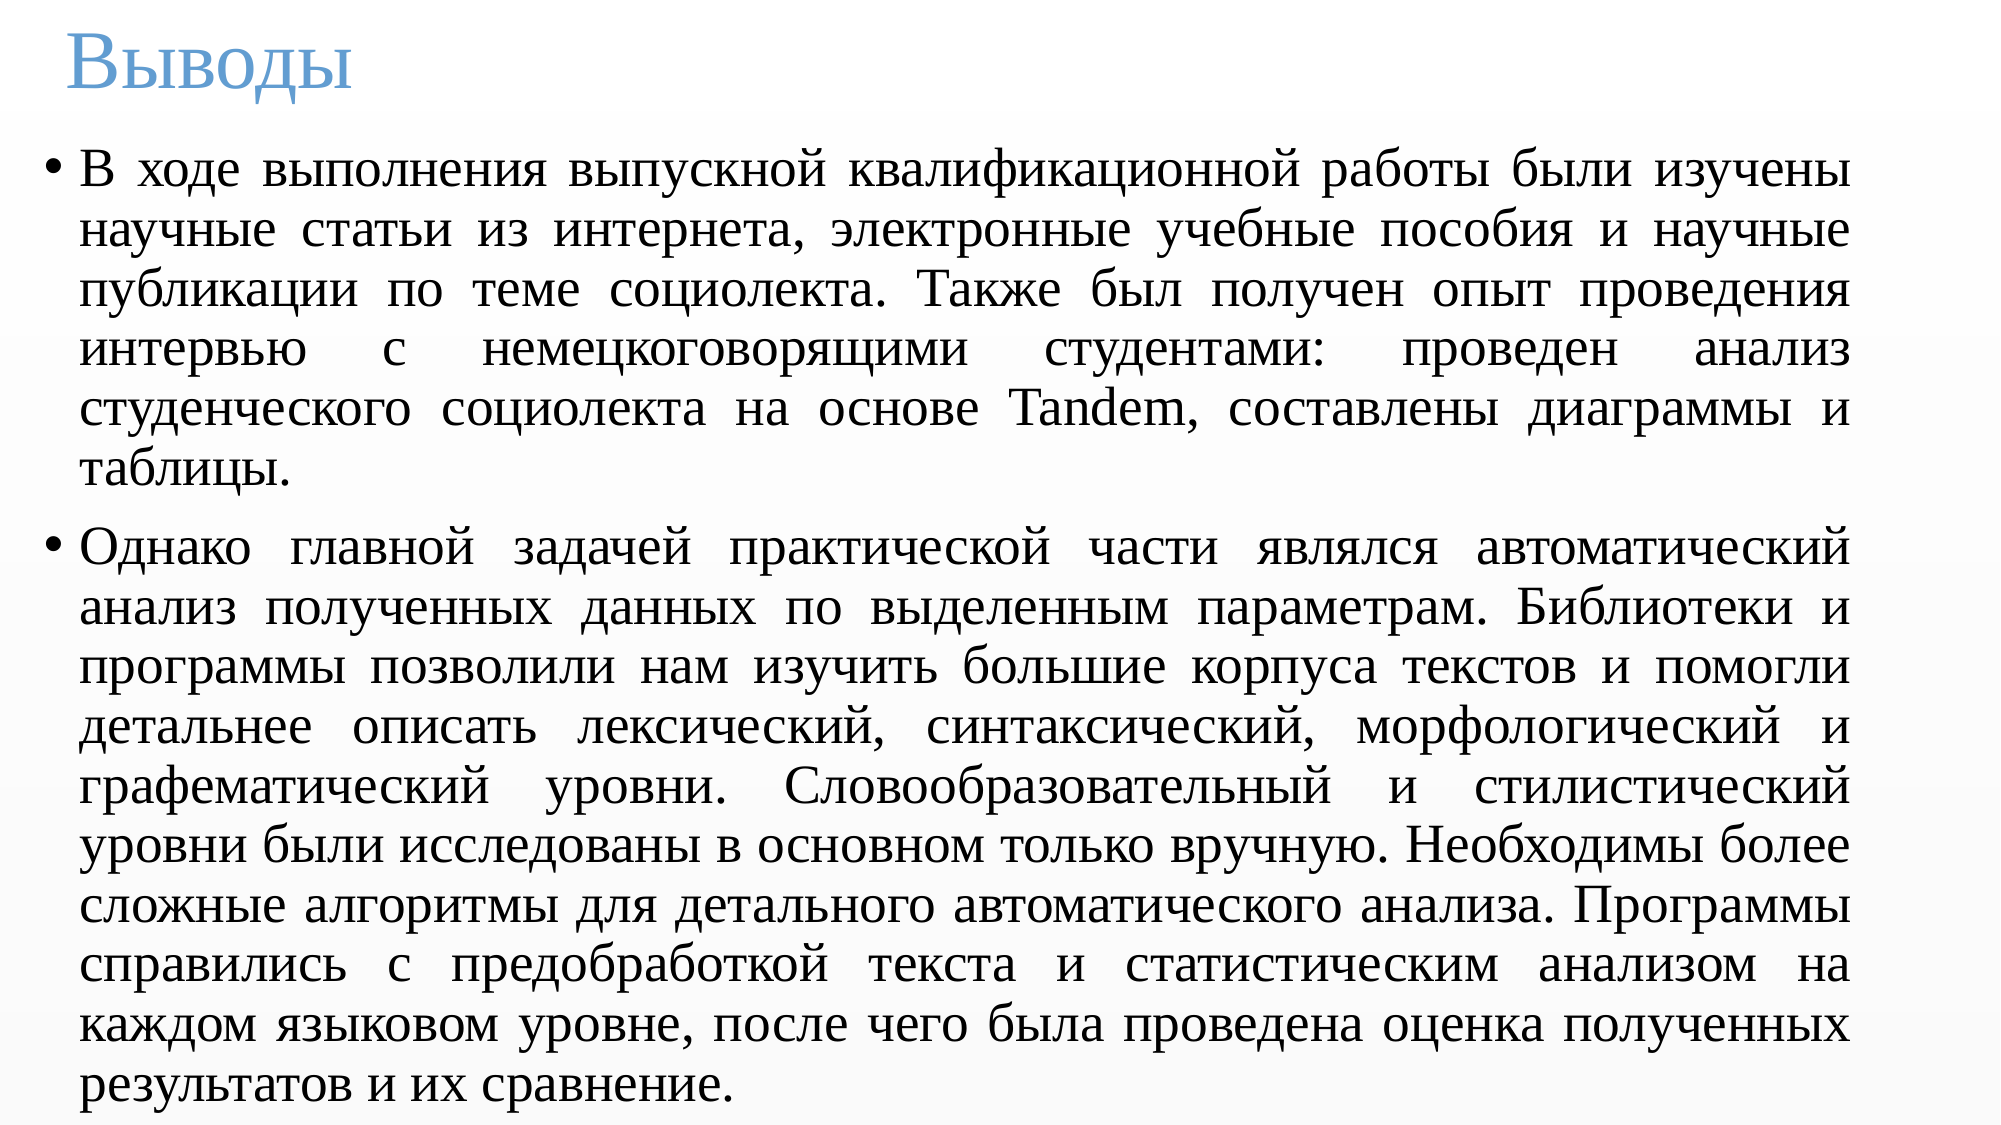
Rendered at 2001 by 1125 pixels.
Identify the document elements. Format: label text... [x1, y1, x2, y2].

list В ходе выполнения выпускной квалификационной работы были изучены научные статьи из интернета, электронные учебные пособия и научные публикации по теме социолекта. Также был получен опыт проведения интервью с немецкоговорящими студентами: проведен анализ студенческого социолекта на основе Tandem, составлены диаграммы и таблицы. Однако главной задачей практической части являлся автоматический анализ полученных данных по выделенным параметрам. Библиотеки и программы позволили нам изучить большие корпуса текстов и помогли детальнее описать лексический, синтаксический, морфологический и графематический уровни. Словообразовательный и стилистический уровни были исследованы в основном только вручную. Необходимы более сложные алгоритмы для детального автоматического анализа. Программы справились с предобработкой текста и статистическим анализом на каждом языковом уровне, после чего была проведена оценка полученных результатов и их сравнение. [28, 131, 1868, 1125]
title Выводы [50, 0, 1759, 129]
